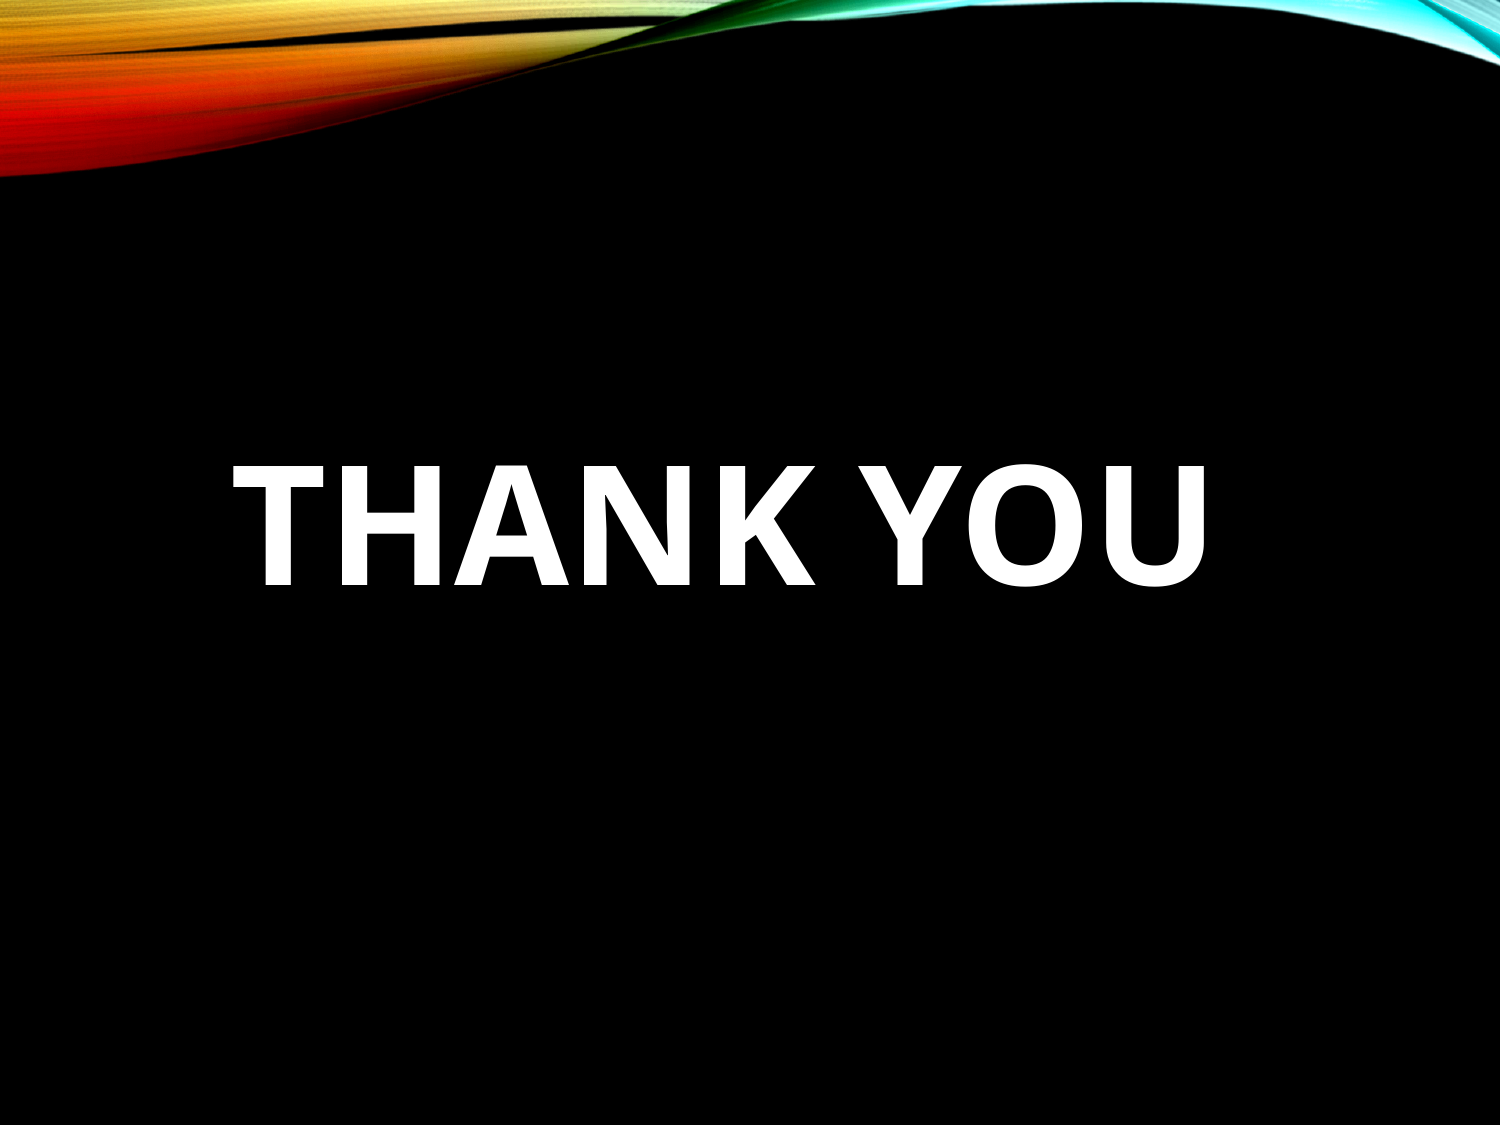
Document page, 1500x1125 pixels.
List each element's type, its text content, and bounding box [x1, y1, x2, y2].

title Thank YOU [187, 425, 1234, 638]
picture [0, 0, 1500, 178]
